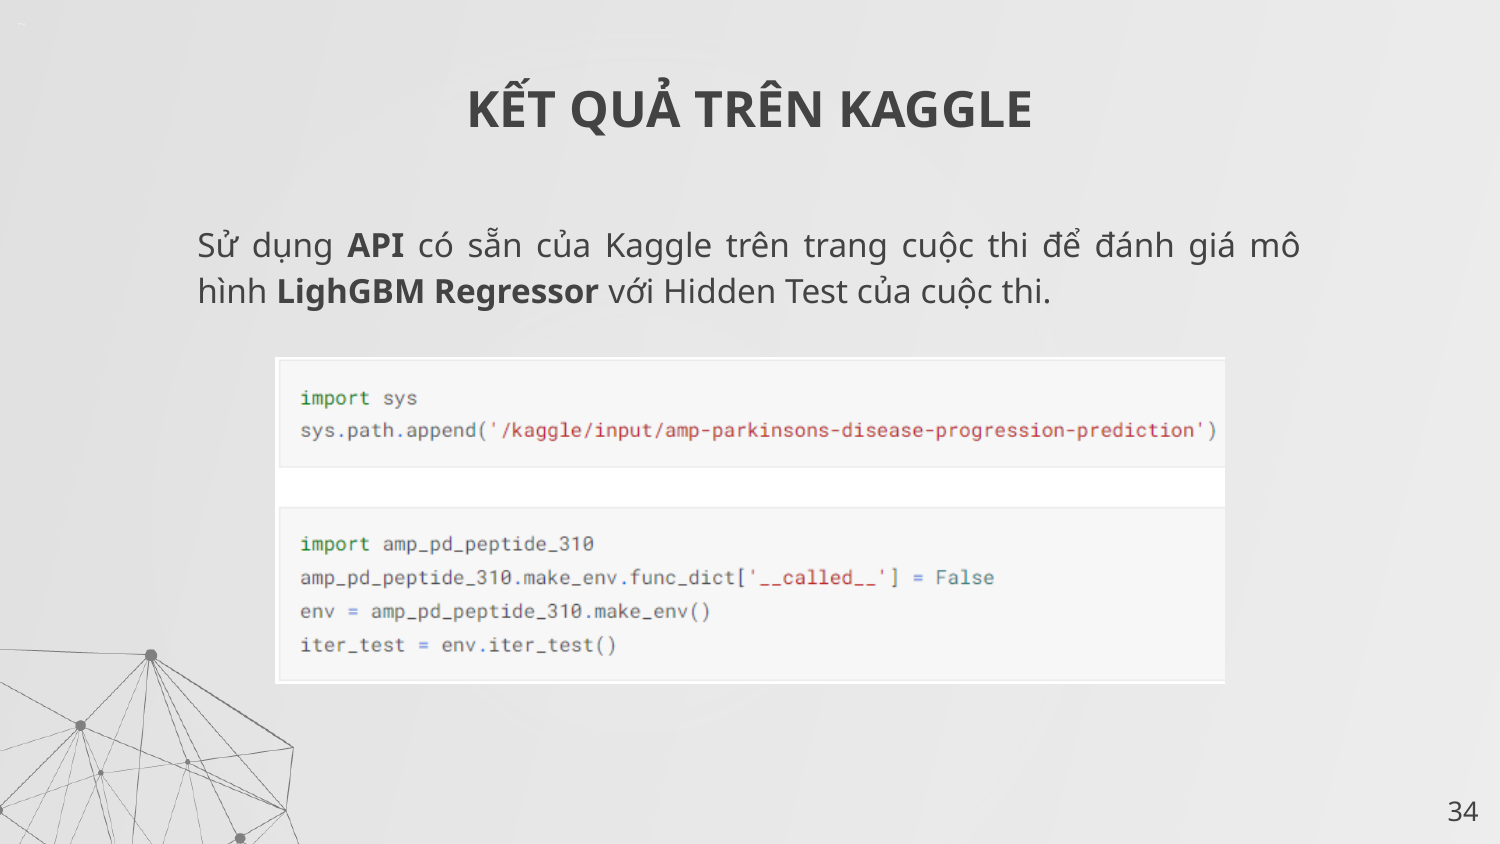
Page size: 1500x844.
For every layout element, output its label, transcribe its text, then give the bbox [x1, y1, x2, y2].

slide_number 34 [1403, 779, 1494, 844]
picture [0, 0, 1500, 844]
title KẾT QUẢ TRÊN KAGGLE [280, 61, 1220, 155]
text_box Sử dụng API có sẵn của Kaggle trên trang cuộc thi để đánh giá mô hình LighGBM Regressor với Hidden Test của cuộc thi. [182, 203, 1318, 319]
